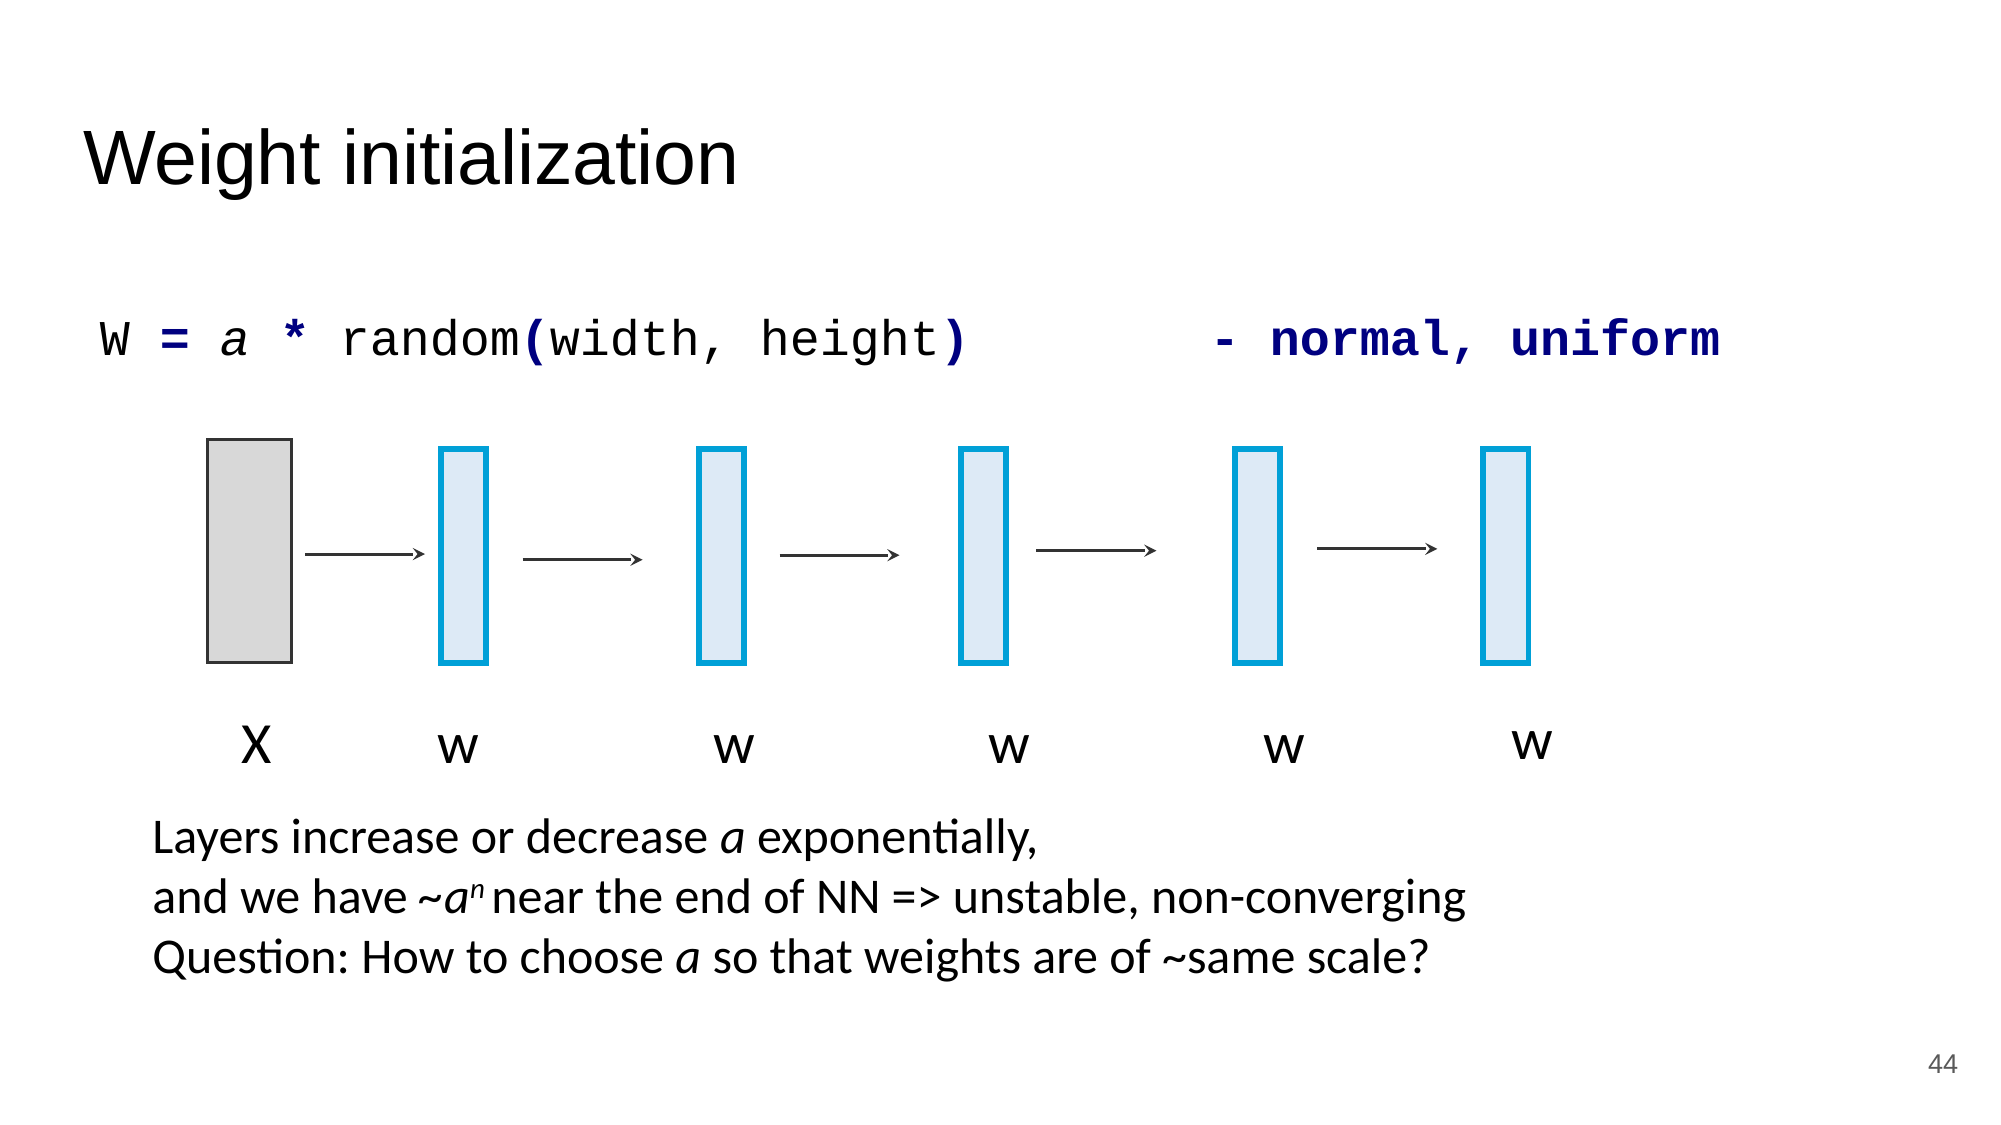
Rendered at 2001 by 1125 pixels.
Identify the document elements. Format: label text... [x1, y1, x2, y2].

text_box [699, 449, 745, 663]
slide_number ‹#› [1853, 1019, 1974, 1106]
text_box [960, 449, 1006, 663]
title Weight initialization [68, 97, 1932, 223]
text_box w [973, 697, 1046, 783]
text_box W = a * random(width, height) - normal, uniform [84, 297, 1779, 373]
text_box w [1248, 697, 1321, 783]
text_box [1483, 449, 1529, 663]
text_box X [226, 697, 287, 783]
text_box w [699, 697, 772, 783]
text_box Layers increase or decrease a exponentially, and we have ~an near the end of NN => unstable, non-converging Question: How to choose a so that weights are of ~same scale? [137, 796, 1934, 991]
text_box [441, 449, 487, 663]
text_box w [422, 697, 496, 783]
text_box w [1496, 693, 1569, 779]
text_box [1235, 449, 1281, 663]
text_box [207, 439, 292, 663]
